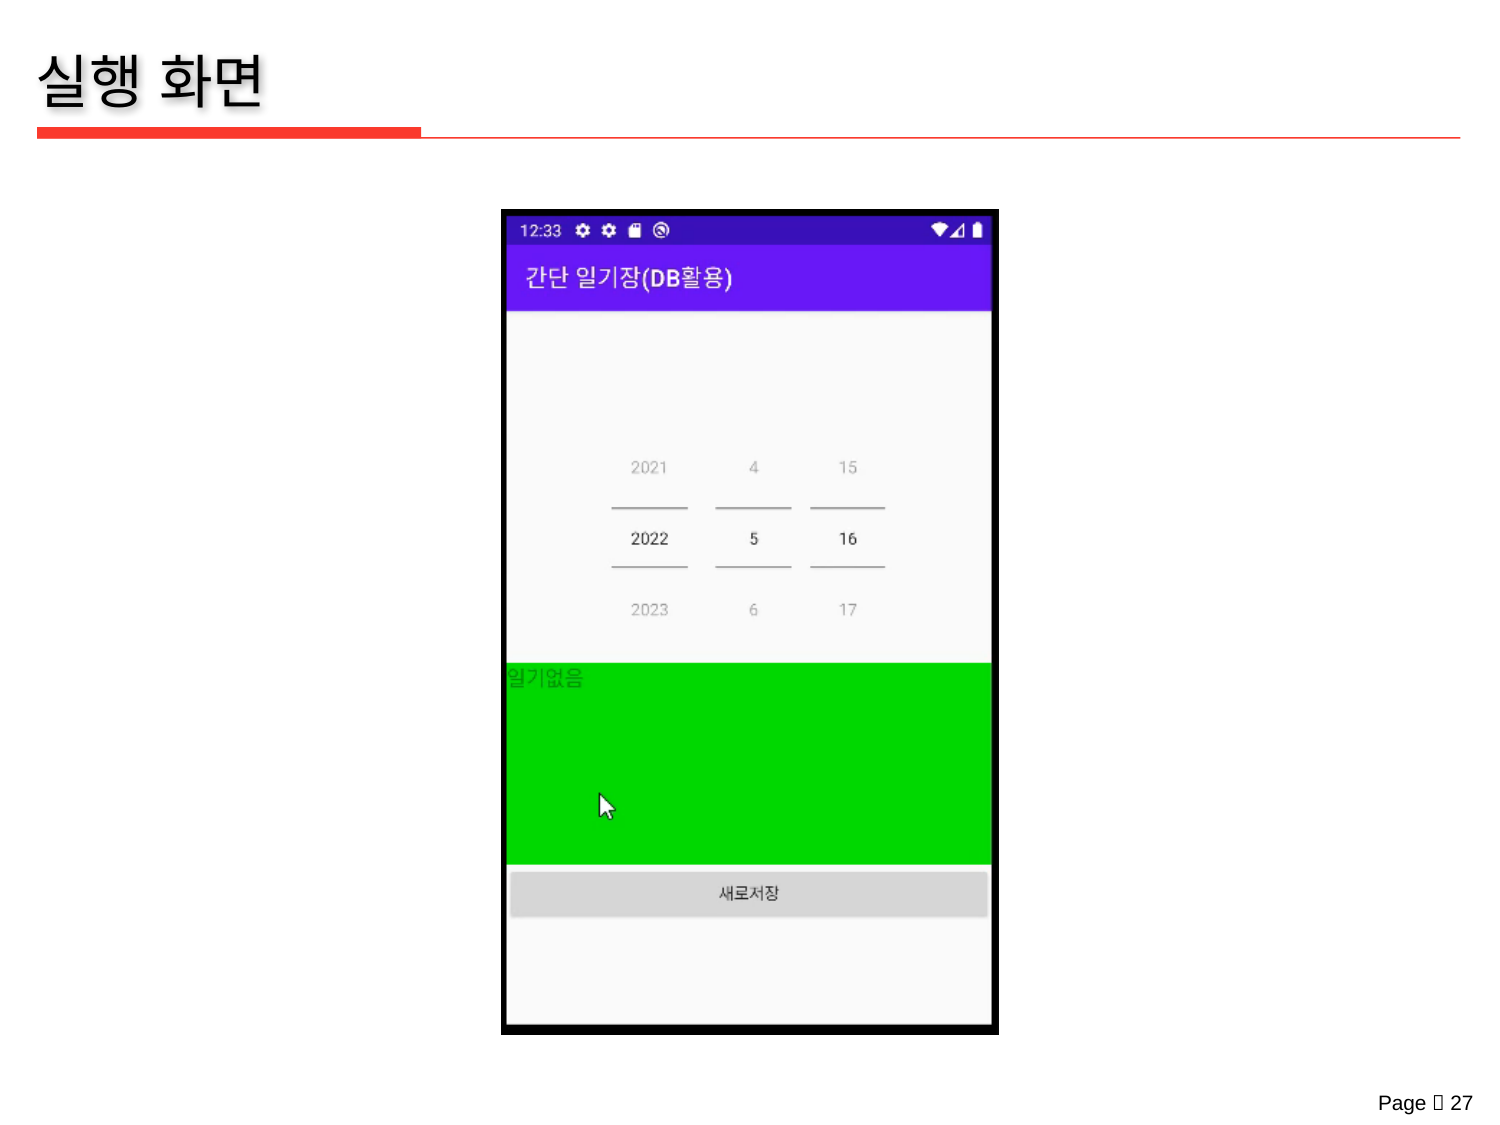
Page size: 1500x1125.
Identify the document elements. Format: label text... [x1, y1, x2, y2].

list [500, 208, 1000, 1036]
title 실행 화면 [35, 45, 1434, 141]
